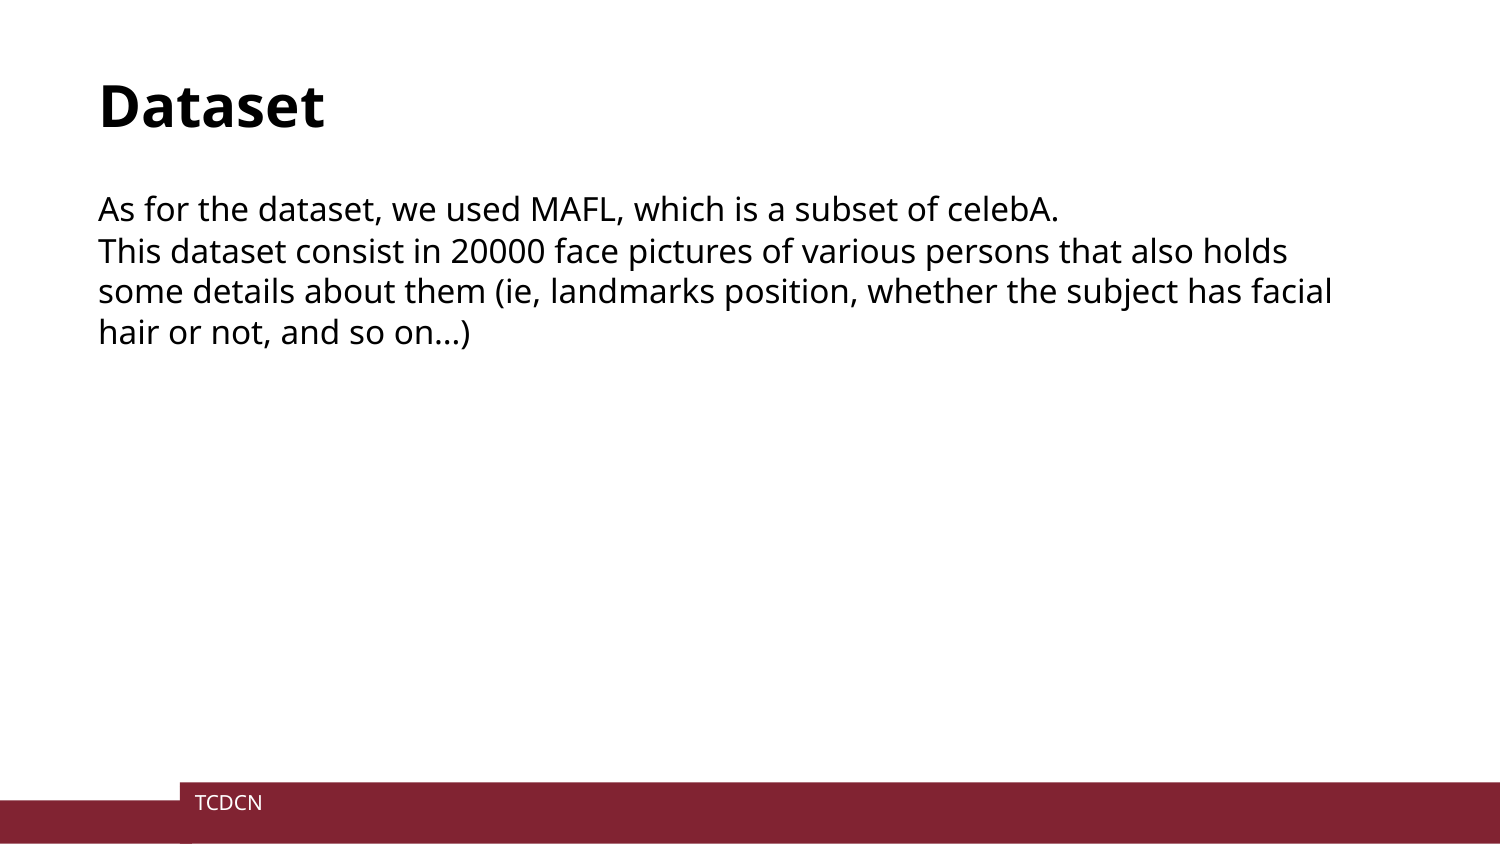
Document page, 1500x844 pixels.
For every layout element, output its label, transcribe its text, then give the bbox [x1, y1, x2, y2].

text_box Dataset [96, 66, 766, 140]
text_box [0, 782, 1500, 844]
text_box As for the dataset, we used MAFL, which is a subset of celebA. This dataset consist in 20000 face pictures of various persons that also holds some details about them (ie, landmarks position, whether the subject has facial hair or not, and so on…) [95, 186, 1416, 352]
